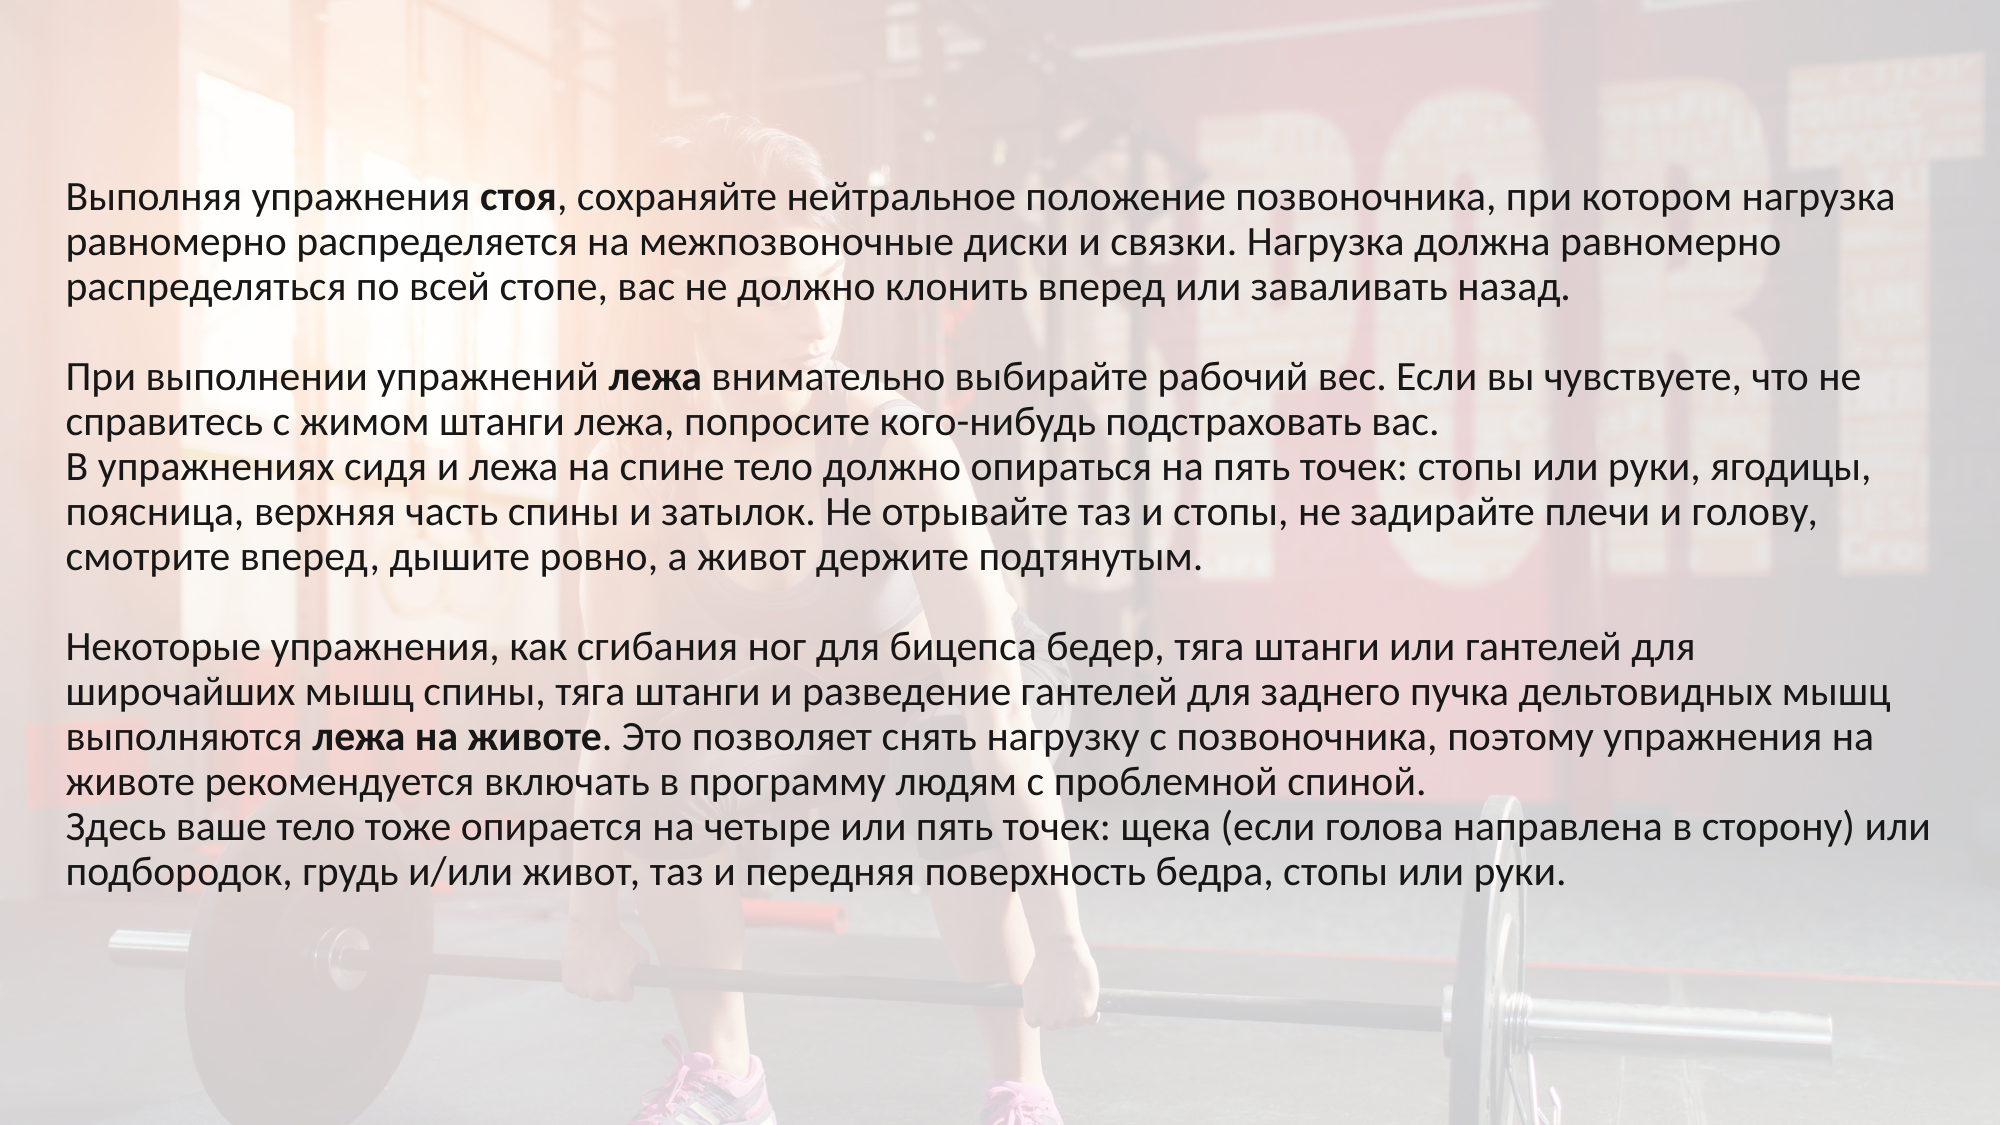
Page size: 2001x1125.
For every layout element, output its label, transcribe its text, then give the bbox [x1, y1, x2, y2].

title Выполняя упражнения стоя, сохраняйте нейтральное положение позвоночника, при котором нагрузка равномерно распределяется на межпозвоночные диски и связки. Нагрузка должна равномерно распределяться по всей стопе, вас не должно клонить вперед или заваливать назад. При выполнении упражнений лежа внимательно выбирайте рабочий вес. Если вы чувствуете, что не справитесь с жимом штанги лежа, попросите кого-нибудь подстраховать вас. В упражнениях сидя и лежа на спине тело должно опираться на пять точек: стопы или руки, ягодицы, поясница, верхняя часть спины и затылок. Не отрывайте таз и стопы, не задирайте плечи и голову, смотрите вперед, дышите ровно, а живот держите подтянутым. Некоторые упражнения, как сгибания ног для бицепса бедер, тяга штанги или гантелей для широчайших мышц спины, тяга штанги и разведение гантелей для заднего пучка дельтовидных мышц выполняются лежа на животе. Это позволяет снять нагрузку с позвоночника, поэтому упражнения на животе рекомендуется включать в программу людям с проблемной спиной. Здесь ваше тело тоже опирается на четыре или пять точек: щека (если голова направлена в сторону) или подбородок, грудь и/или живот, таз и передняя поверхность бедра, стопы или руки. [50, 32, 1950, 1082]
